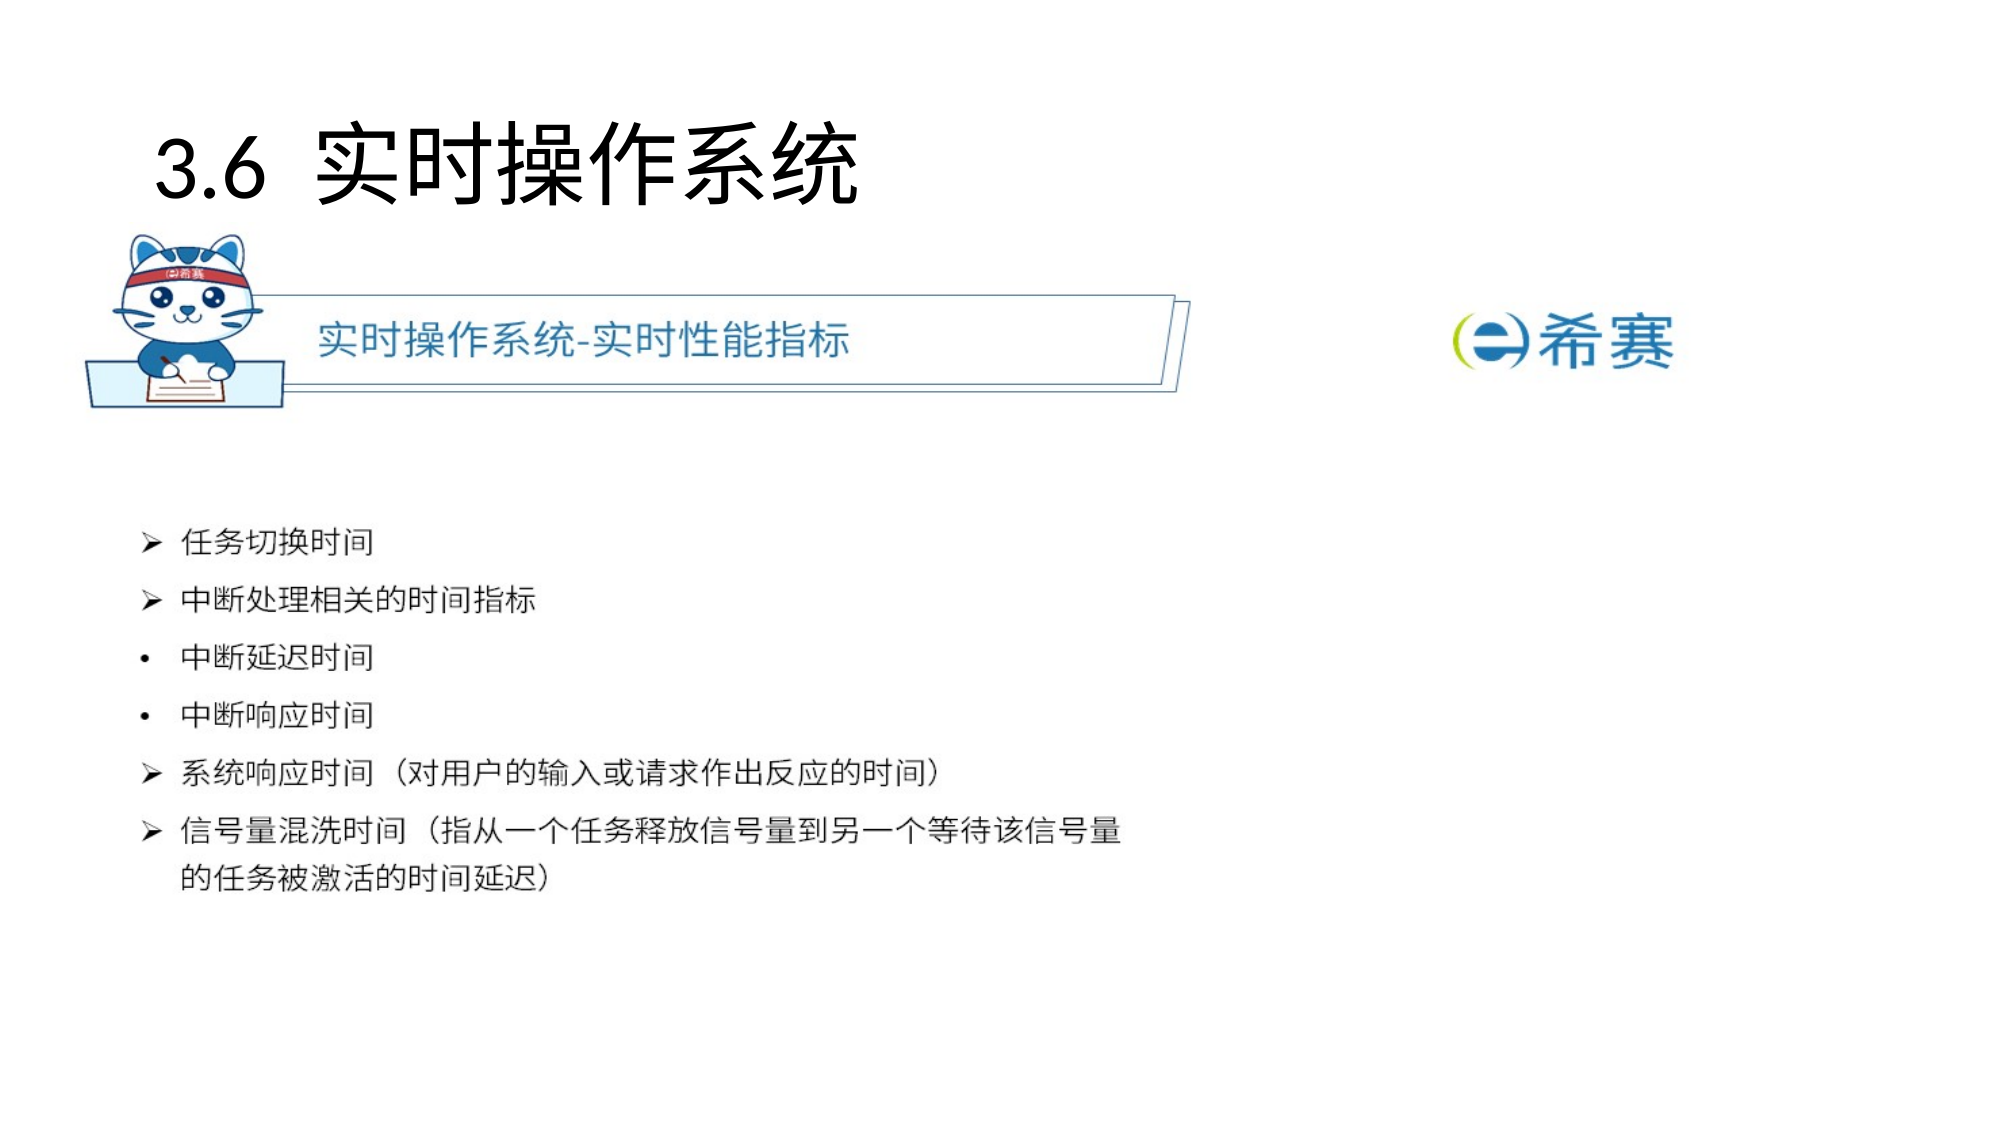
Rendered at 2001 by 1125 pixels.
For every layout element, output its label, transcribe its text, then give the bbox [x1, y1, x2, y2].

title 3.6 实时操作系统 [137, 59, 1863, 278]
picture [0, 222, 1732, 1125]
